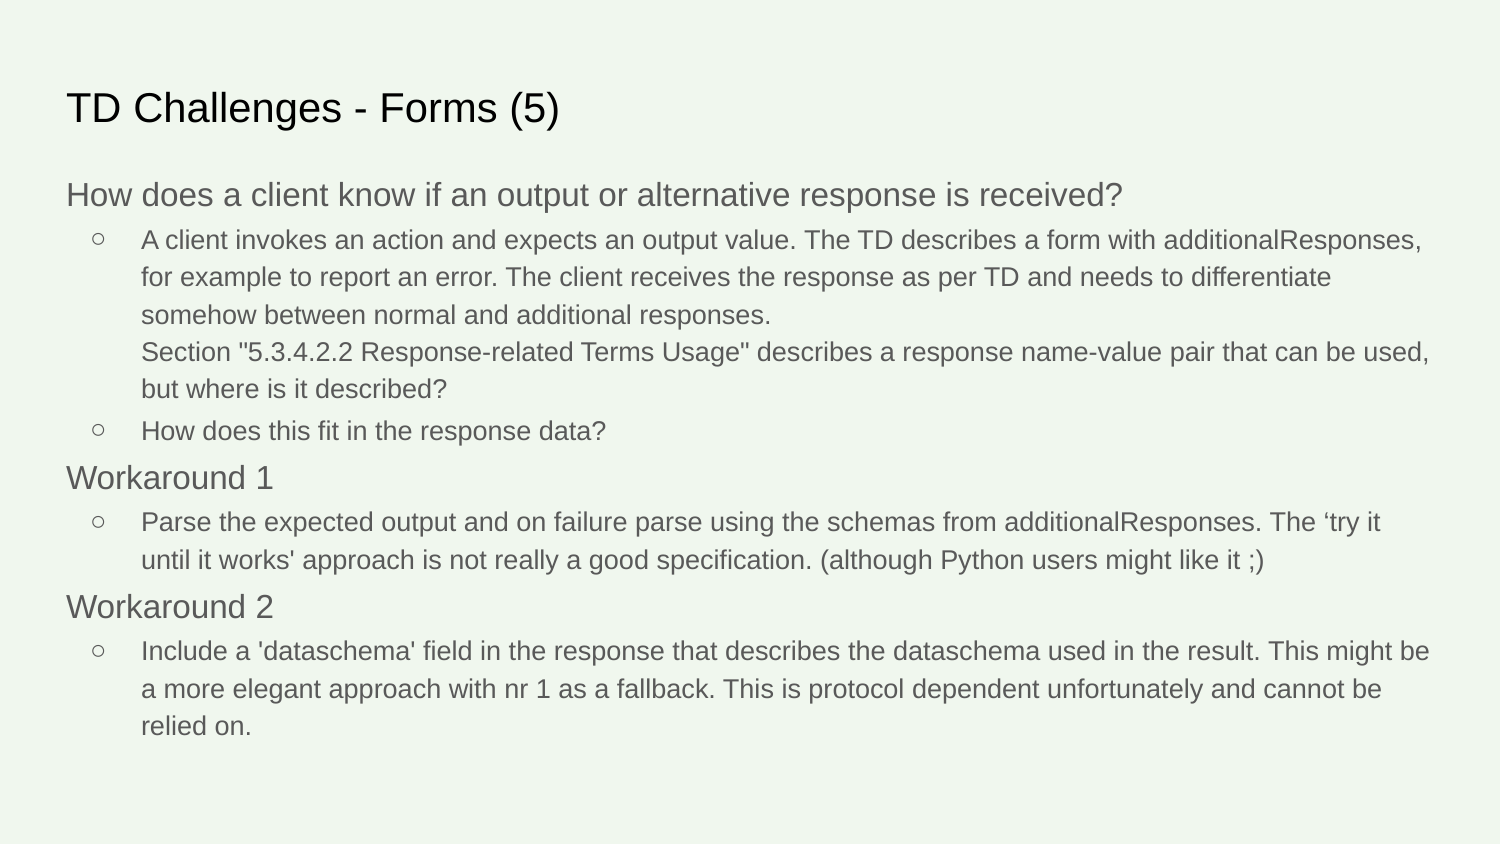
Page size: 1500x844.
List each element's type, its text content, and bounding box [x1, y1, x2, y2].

title TD Challenges - Forms (5) [51, 65, 1449, 152]
list How does a client know if an output or alternative response is received? A client invokes an action and expects an output value. The TD describes a form with additionalResponses, for example to report an error. The client receives the response as per TD and needs to differentiate somehow between normal and additional responses. Section "5.3.4.2.2 Response-related Terms Usage" describes a response name-value pair that can be used, but where is it described? How does this fit in the response data? Workaround 1 Parse the expected output and on failure parse using the schemas from additionalResponses. The ‘try it until it works' approach is not really a good specification. (although Python users might like it ;) Workaround 2 Include a 'dataschema' field in the response that describes the dataschema used in the result. This might be a more elegant approach with nr 1 as a fallback. This is protocol dependent unfortunately and cannot be relied on. [51, 152, 1449, 798]
